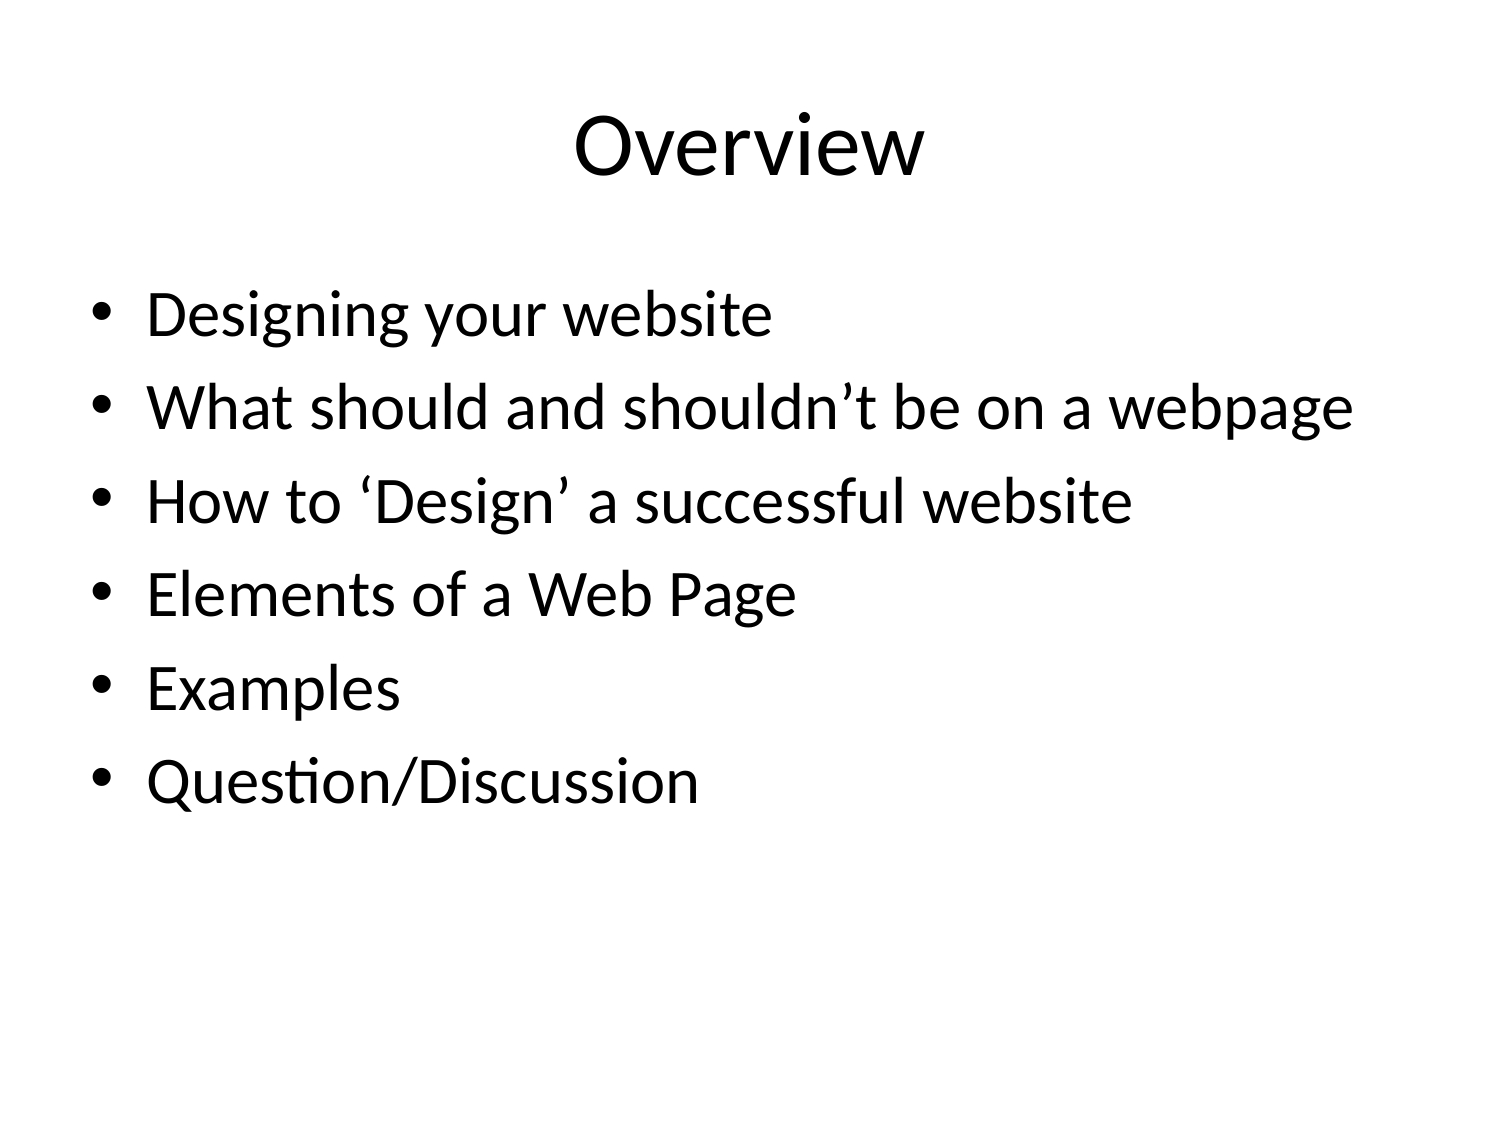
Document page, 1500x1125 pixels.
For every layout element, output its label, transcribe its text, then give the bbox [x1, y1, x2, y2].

title Overview [74, 44, 1426, 233]
list Designing your website What should and shouldn’t be on a webpage How to ‘Design’ a successful website Elements of a Web Page Examples Question/Discussion [74, 262, 1426, 1006]
